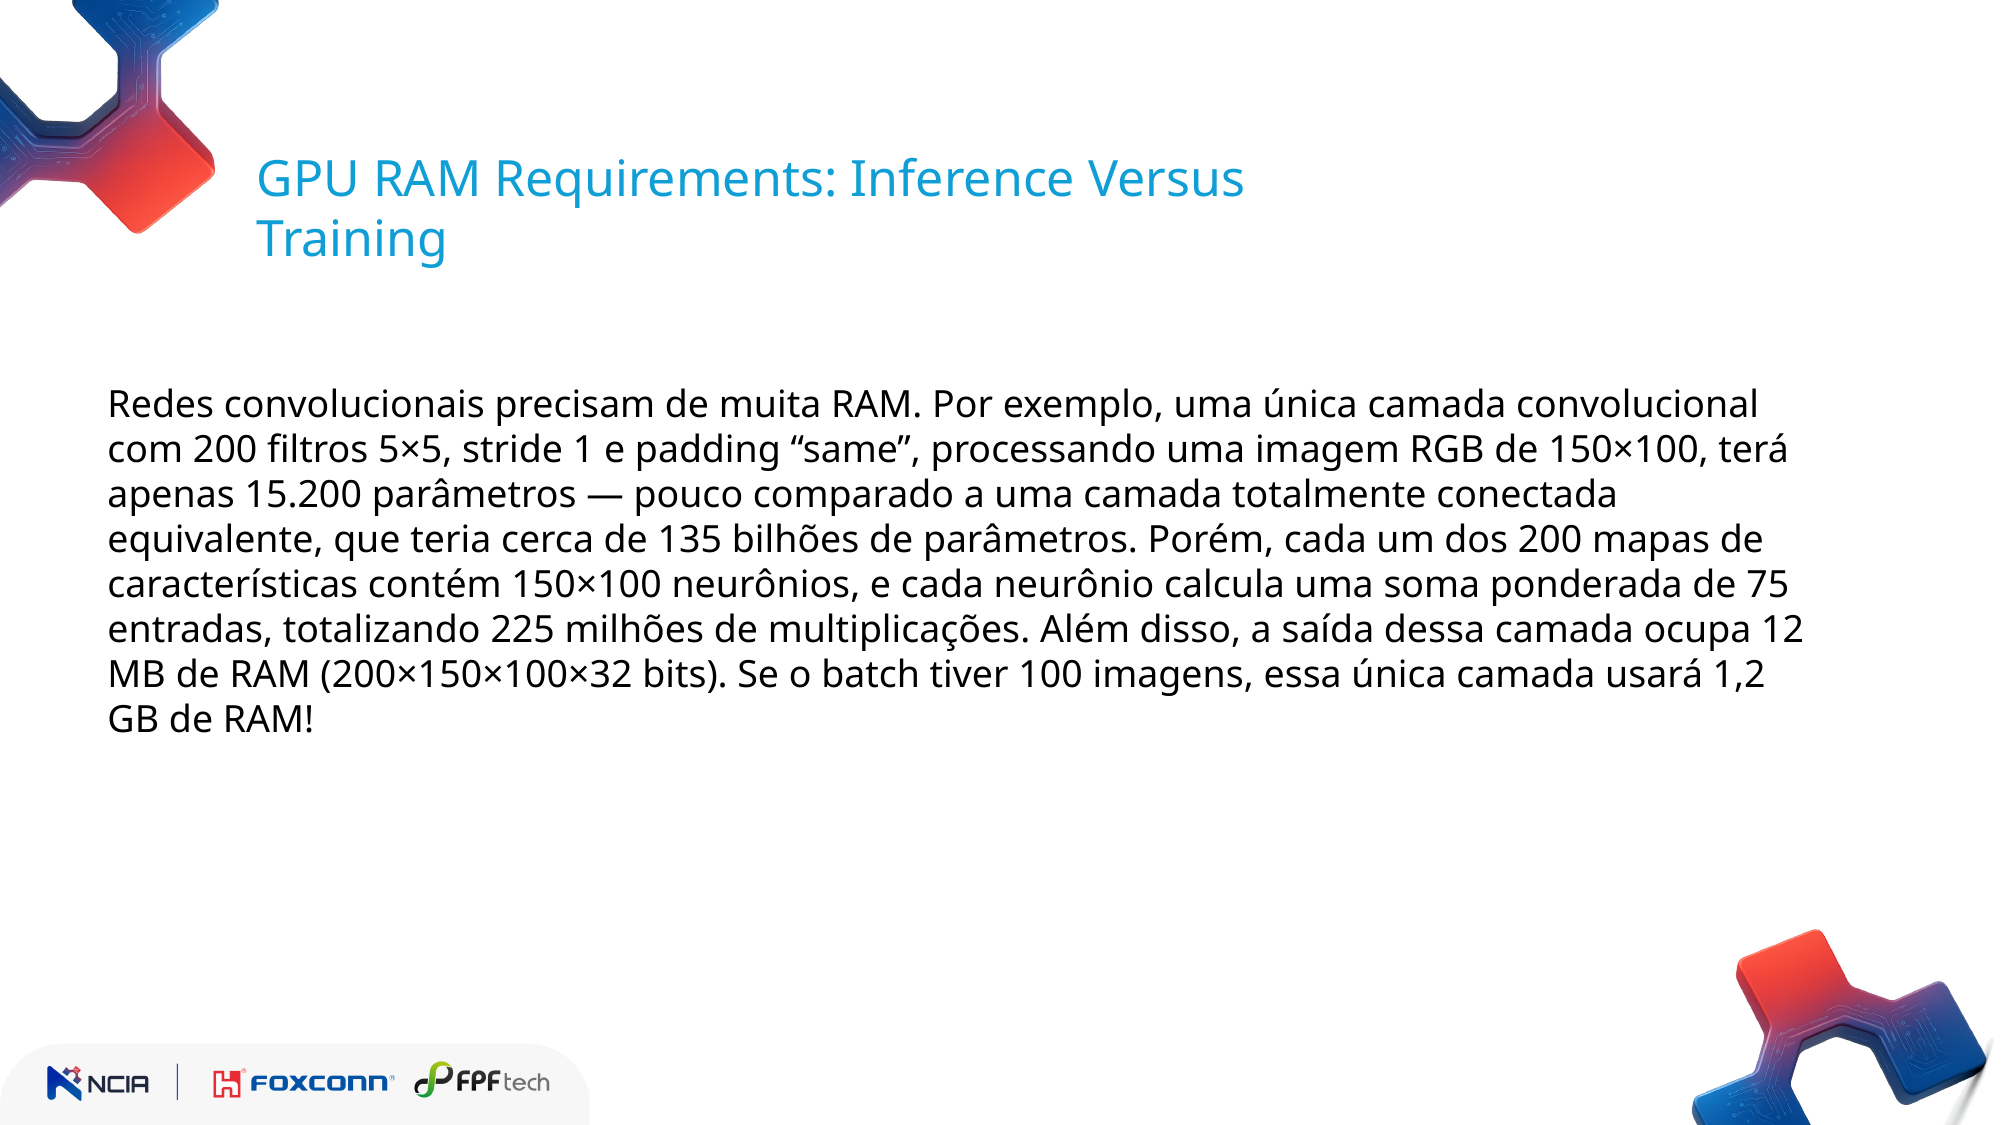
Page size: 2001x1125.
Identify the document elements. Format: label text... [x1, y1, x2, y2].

text_box Redes convolucionais precisam de muita RAM. Por exemplo, uma única camada convolucional com 200 filtros 5×5, stride 1 e padding “same”, processando uma imagem RGB de 150×100, terá apenas 15.200 parâmetros — pouco comparado a uma camada totalmente conectada equivalente, que teria cerca de 135 bilhões de parâmetros. Porém, cada um dos 200 mapas de características contém 150×100 neurônios, e cada neurônio calcula uma soma ponderada de 75 entradas, totalizando 225 milhões de multiplicações. Além disso, a saída dessa camada ocupa 12 MB de RAM (200×150×100×32 bits). Se o batch tiver 100 imagens, essa única camada usará 1,2 GB de RAM! [92, 373, 1835, 748]
picture [0, 991, 590, 1125]
picture [0, 0, 250, 246]
picture [1667, 911, 2001, 1125]
text_box GPU RAM Requirements: Inference Versus Training [242, 138, 1293, 274]
